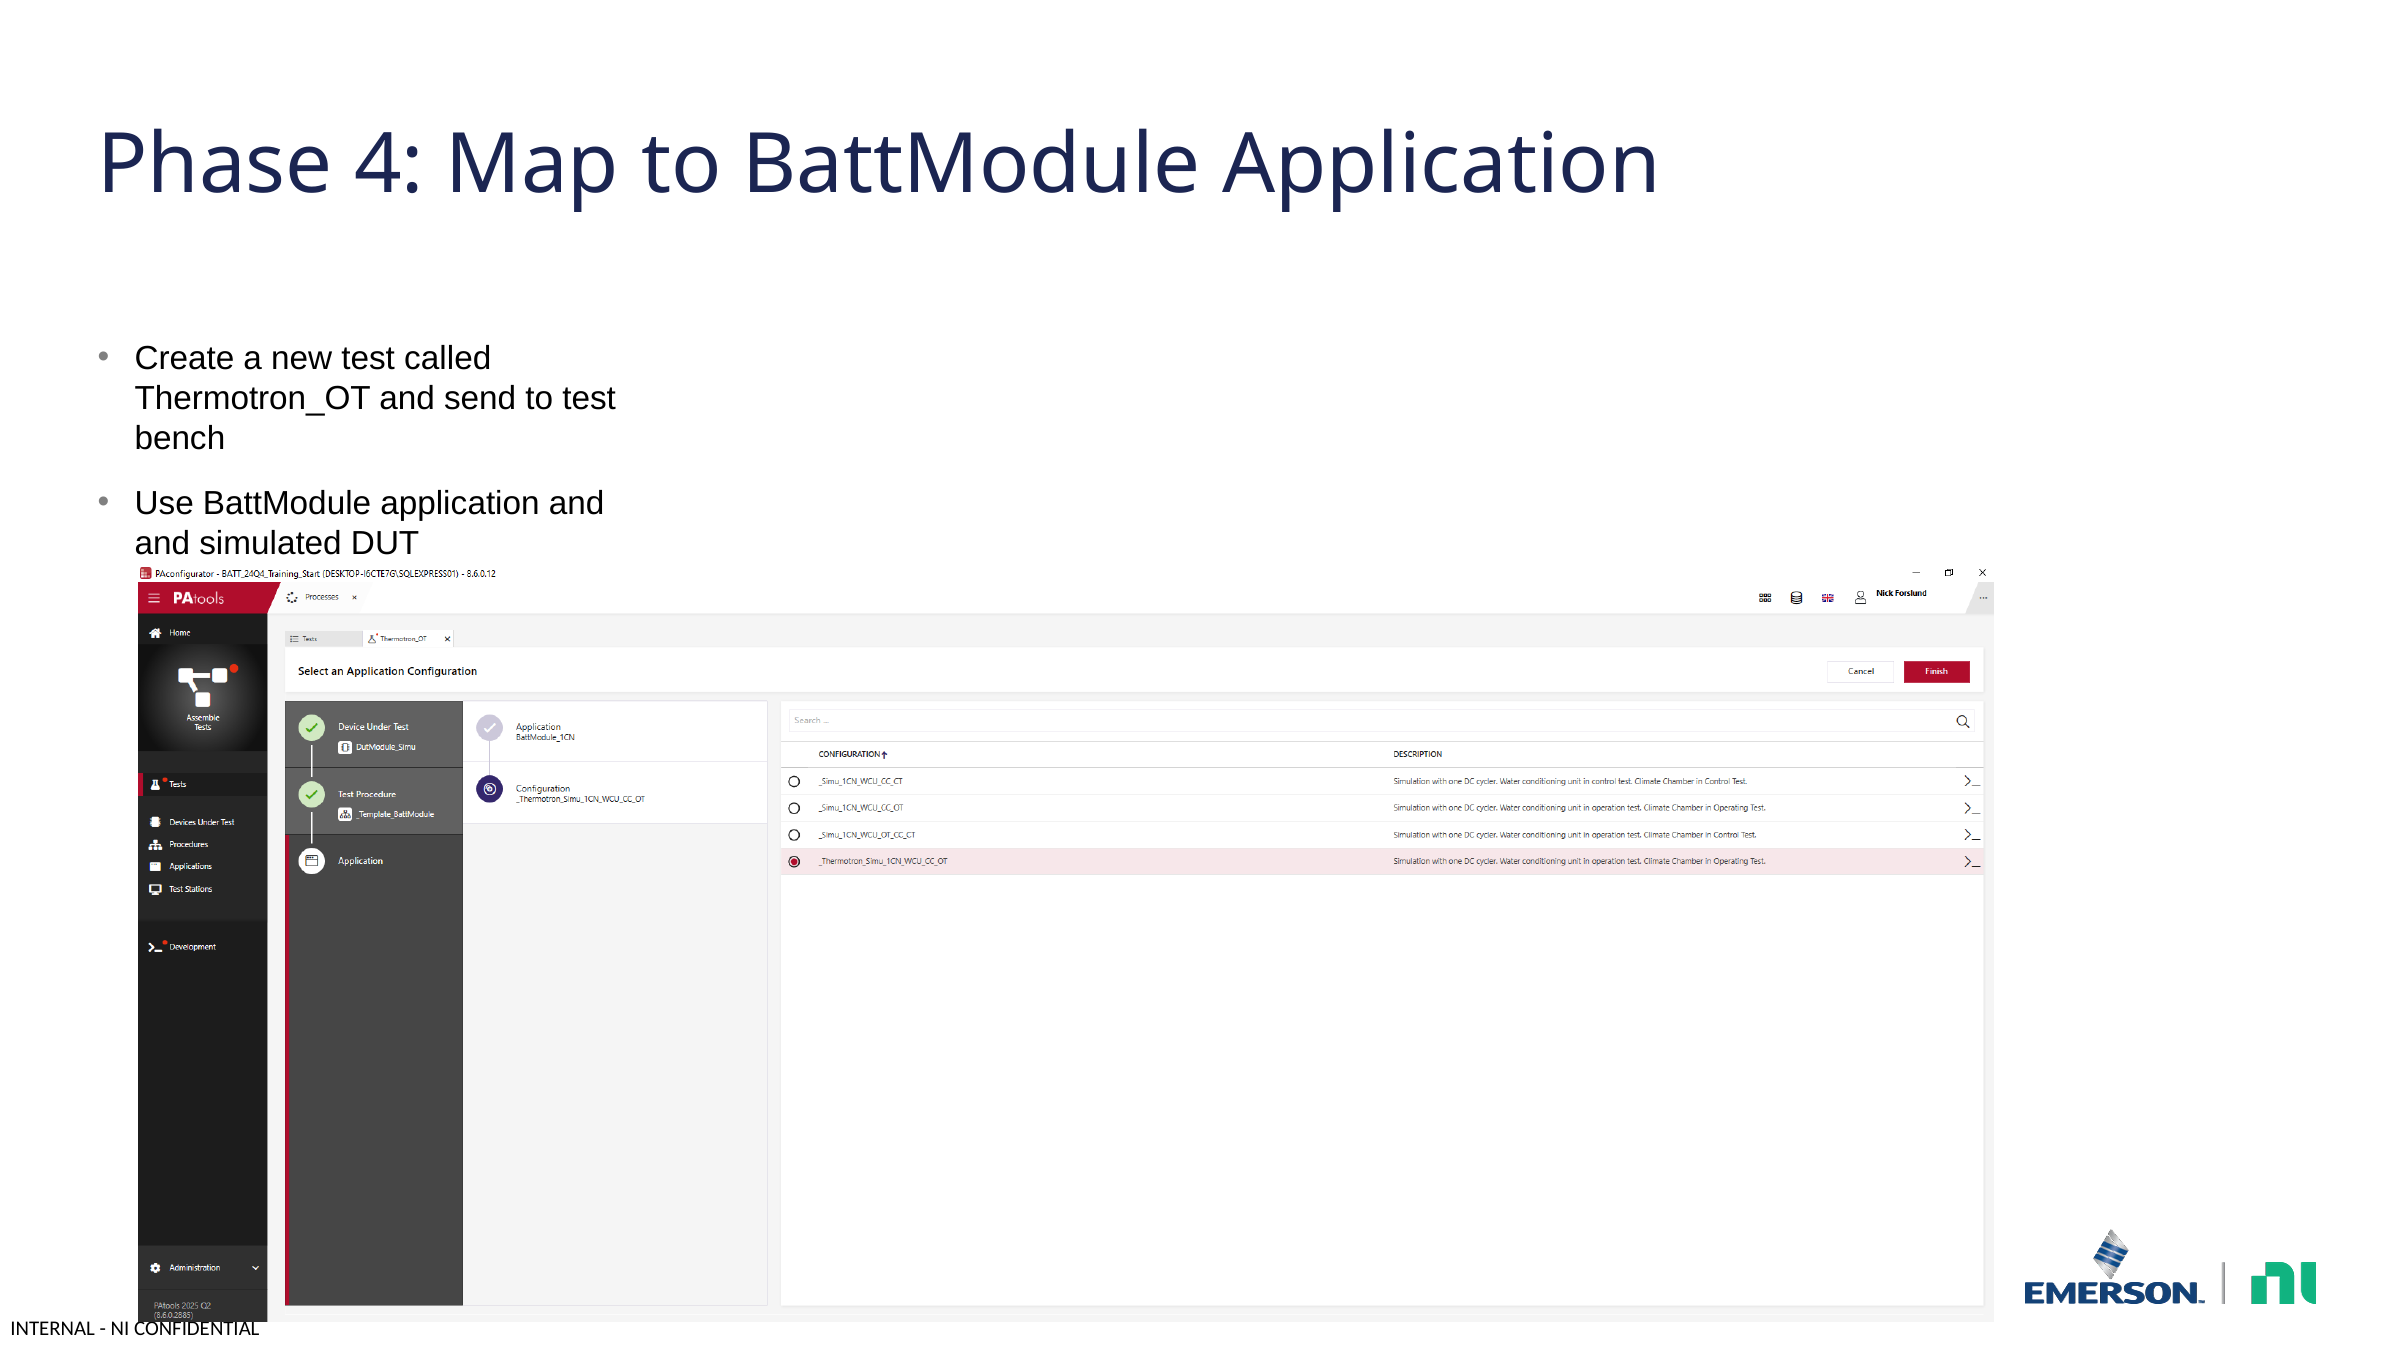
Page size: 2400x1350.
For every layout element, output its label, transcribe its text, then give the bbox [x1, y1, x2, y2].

picture [138, 567, 1994, 1322]
list Create a new test called Thermotron_OT and send to test bench Use BattModule application and and simulated DUT [82, 321, 649, 1253]
title Phase 4: Map to BattModule Application [82, 54, 2318, 221]
picture [2025, 1229, 2316, 1304]
